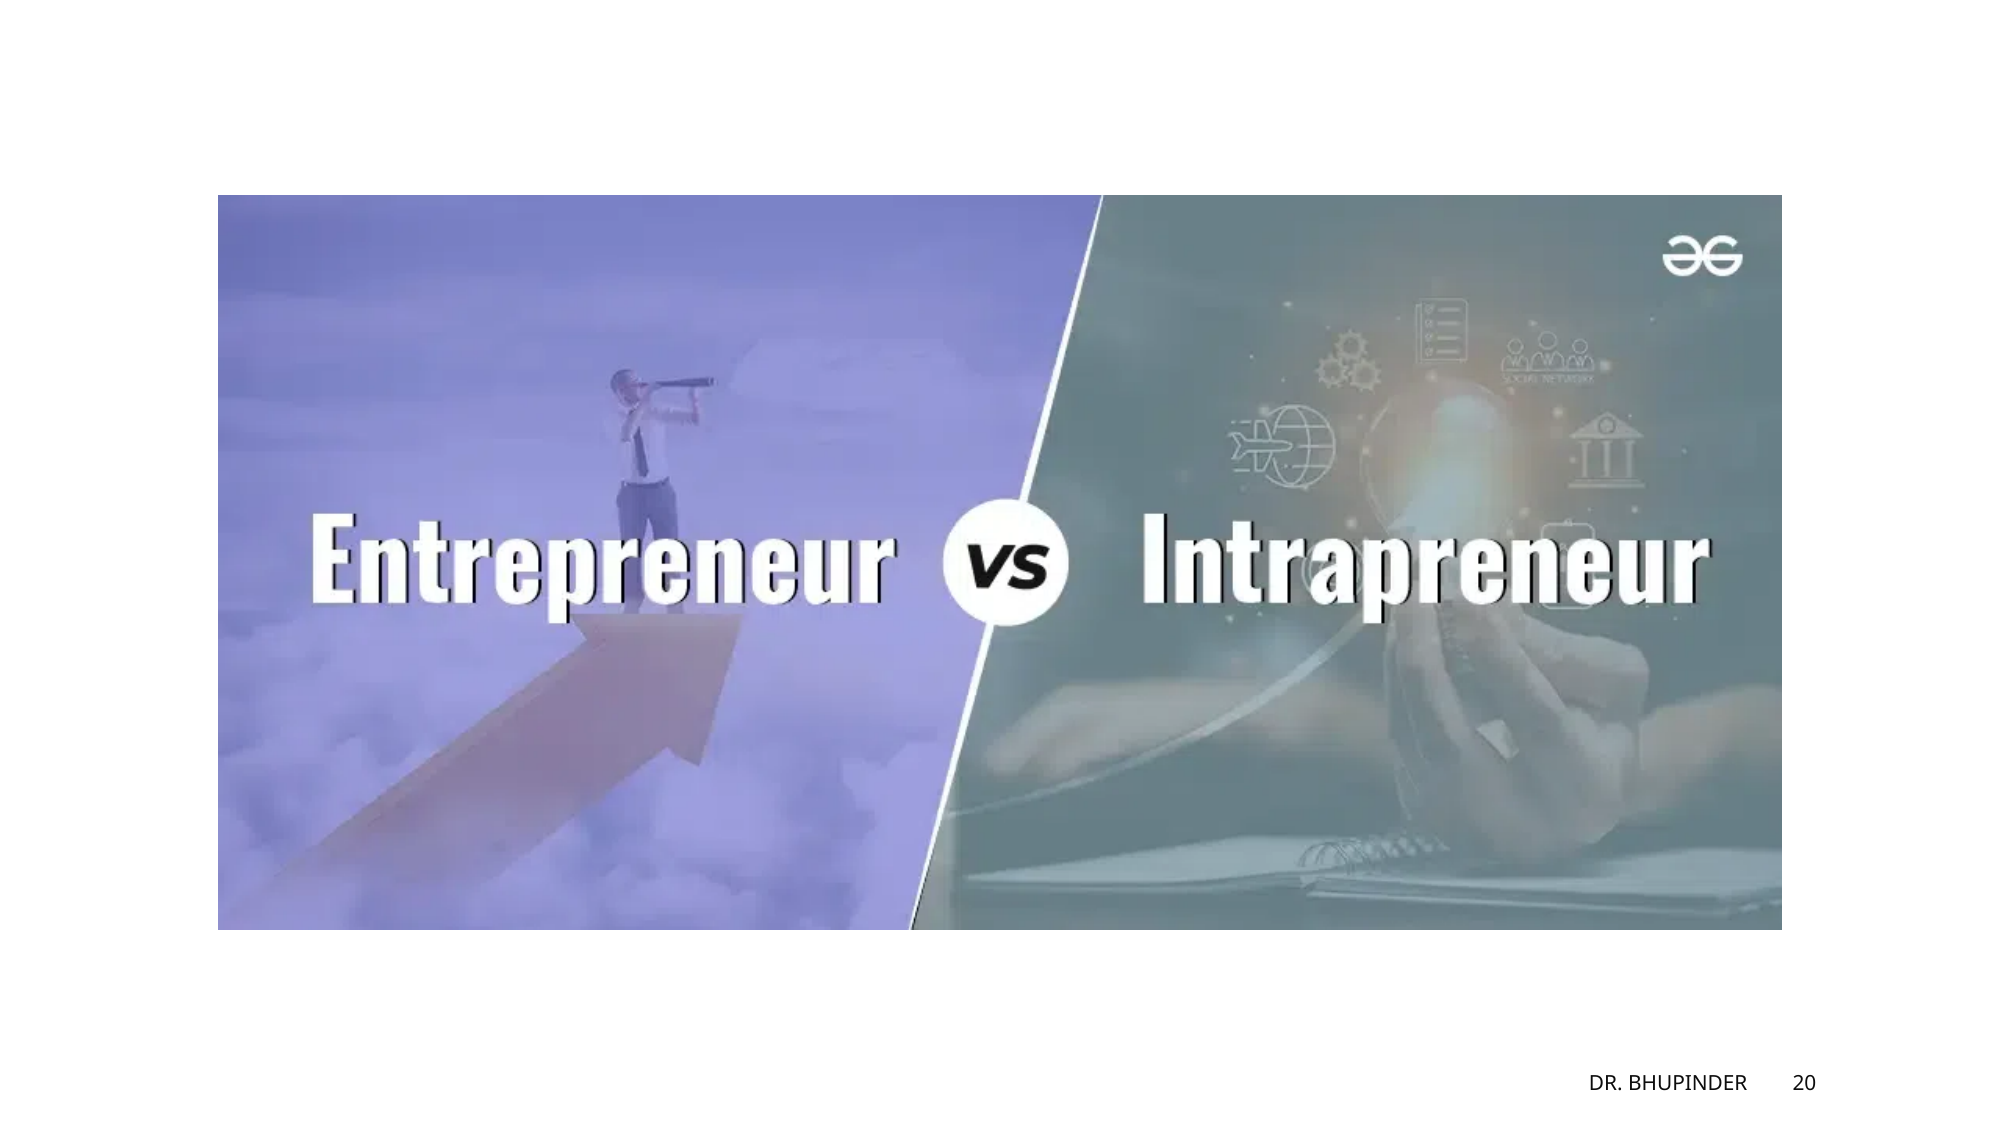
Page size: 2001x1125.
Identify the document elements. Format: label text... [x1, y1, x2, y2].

footer DR. BHUPINDER [794, 1061, 1763, 1107]
picture [218, 195, 1782, 930]
slide_number 20 [1777, 1061, 1938, 1107]
